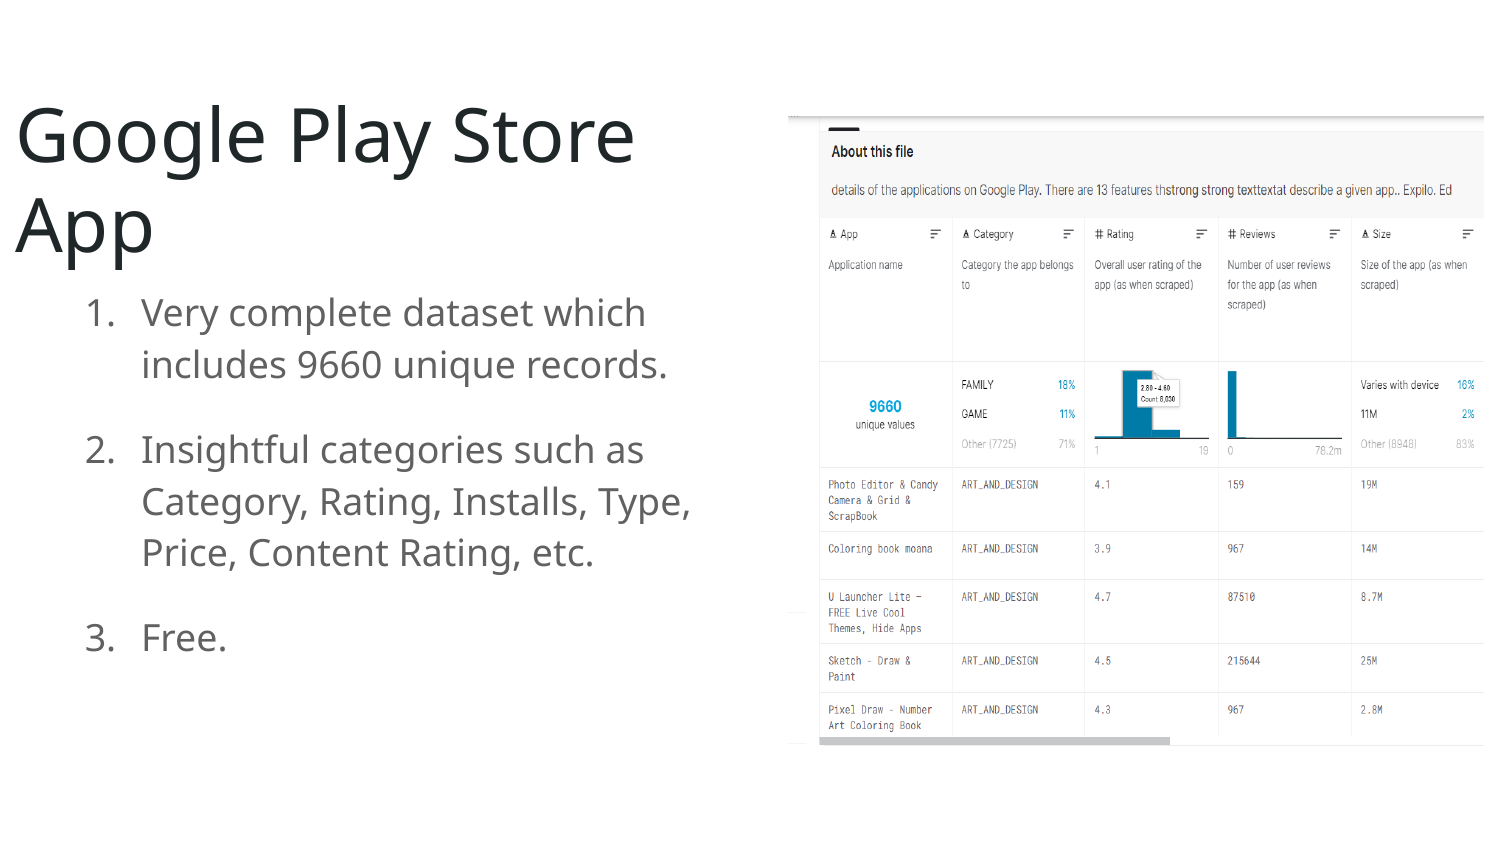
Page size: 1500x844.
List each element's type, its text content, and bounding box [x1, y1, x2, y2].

list Very complete dataset which includes 9660 unique records. Insightful categories such as Category, Rating, Installs, Type, Price, Content Rating, etc. Free. [51, 267, 722, 786]
title Google Play Store App [0, 72, 789, 238]
picture [787, 112, 1485, 748]
